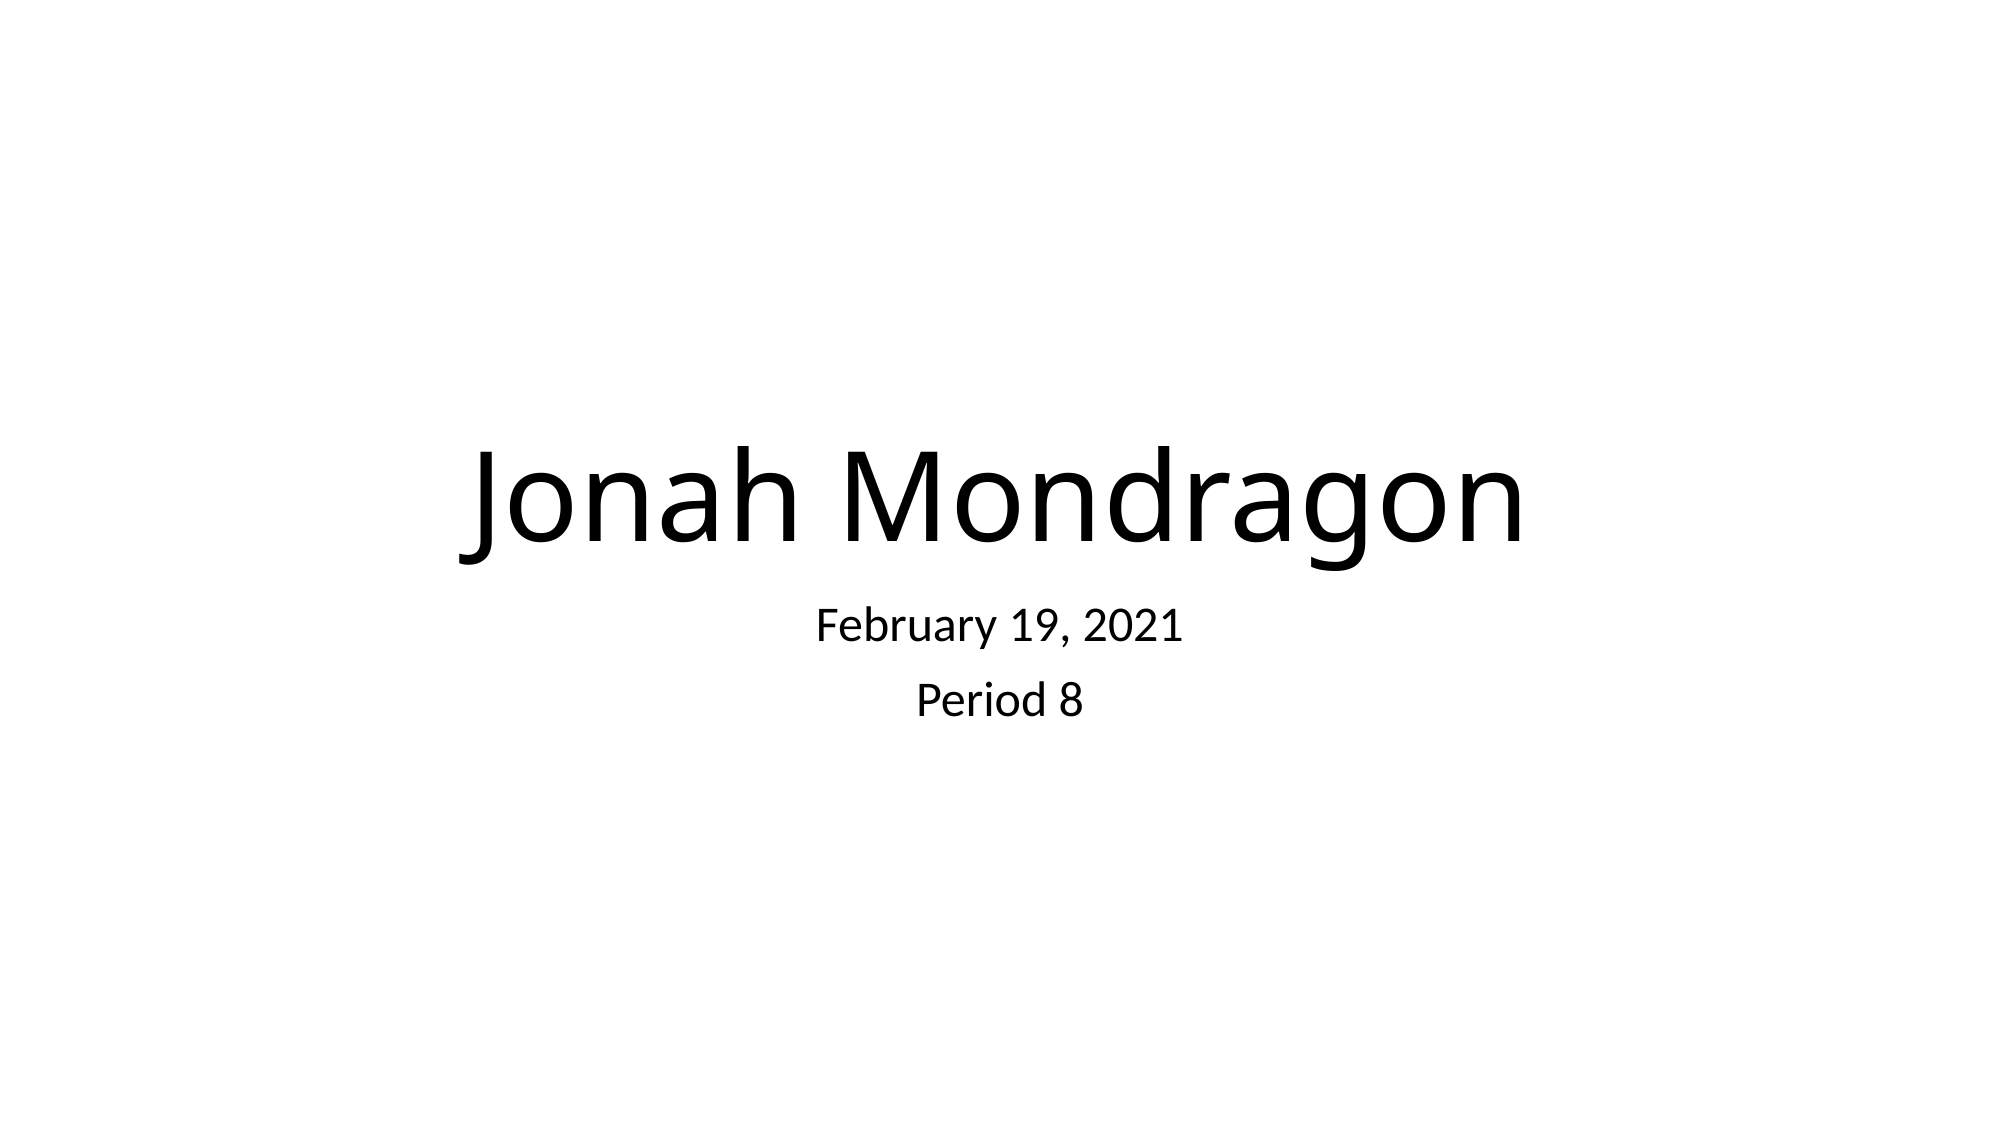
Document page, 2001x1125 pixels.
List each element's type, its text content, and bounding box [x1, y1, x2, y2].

title Jonah Mondragon [249, 184, 1750, 576]
subtitle February 19, 2021 Period 8 [249, 590, 1750, 863]
